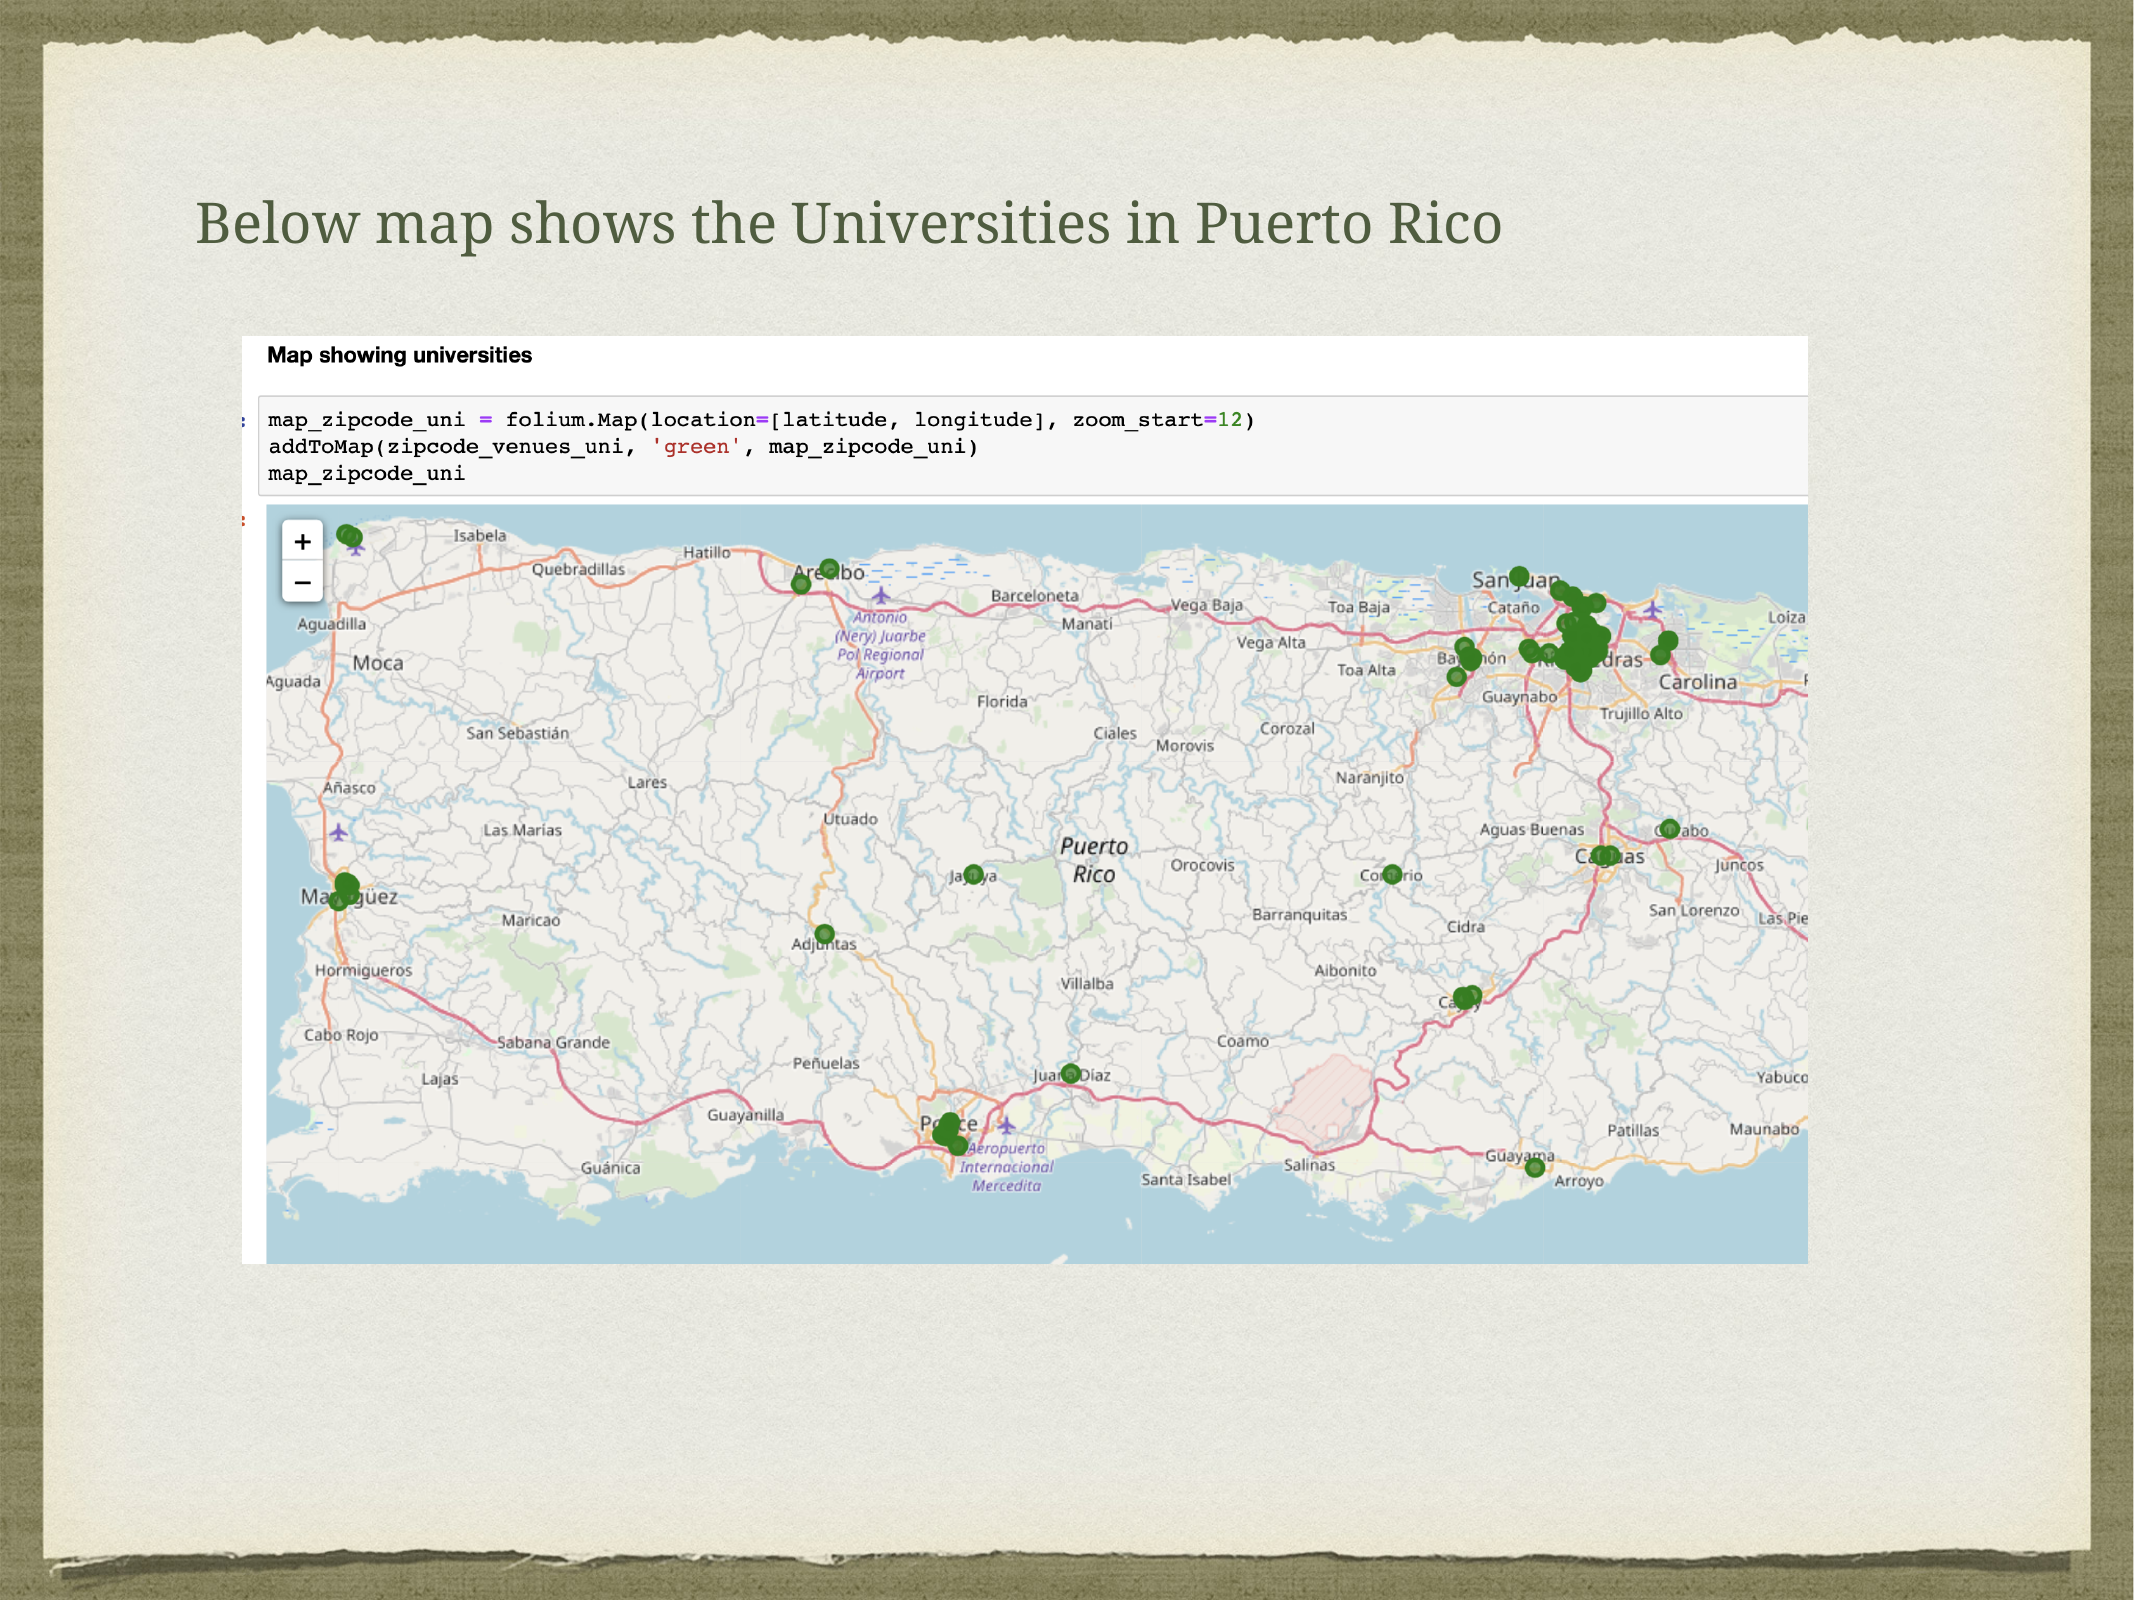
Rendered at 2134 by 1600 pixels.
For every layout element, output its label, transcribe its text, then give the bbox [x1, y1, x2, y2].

text_box Below map shows the Universities in Puerto Rico [187, 165, 1513, 264]
picture [0, 0, 2134, 1600]
